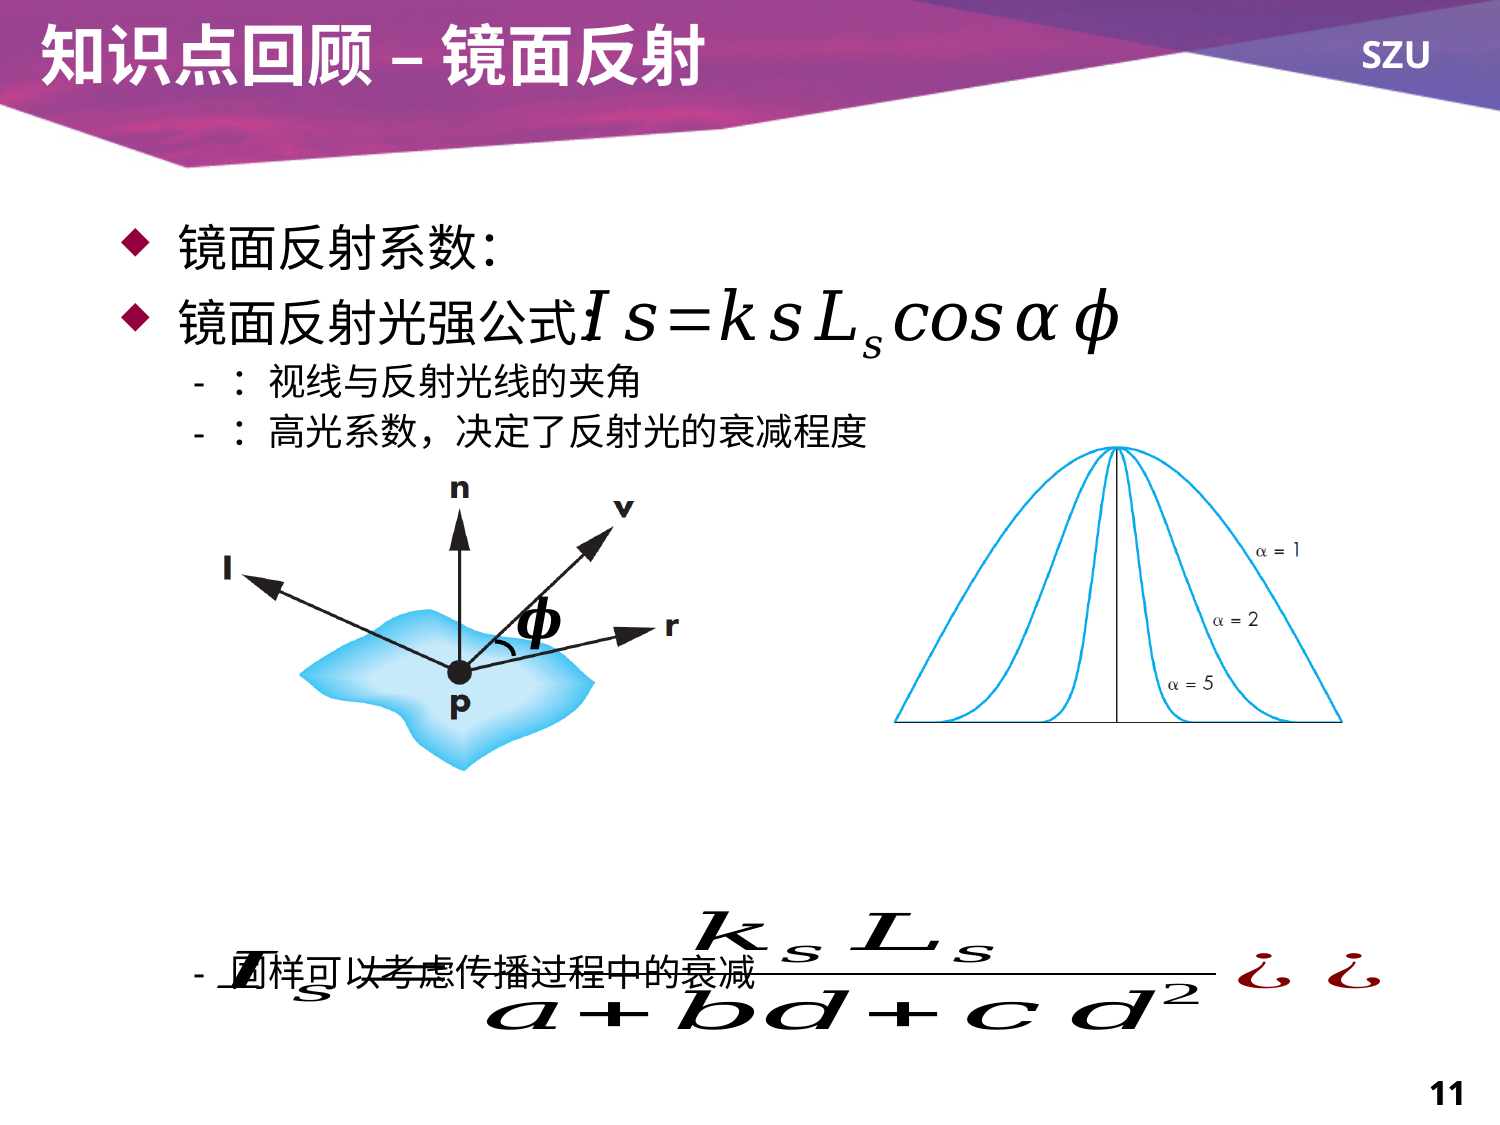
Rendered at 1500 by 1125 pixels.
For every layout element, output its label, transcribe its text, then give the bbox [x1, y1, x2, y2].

text_box 11 [1384, 1065, 1500, 1125]
title 知识点回顾 – 镜面反射 [25, 15, 1320, 104]
picture [0, 0, 1500, 1125]
